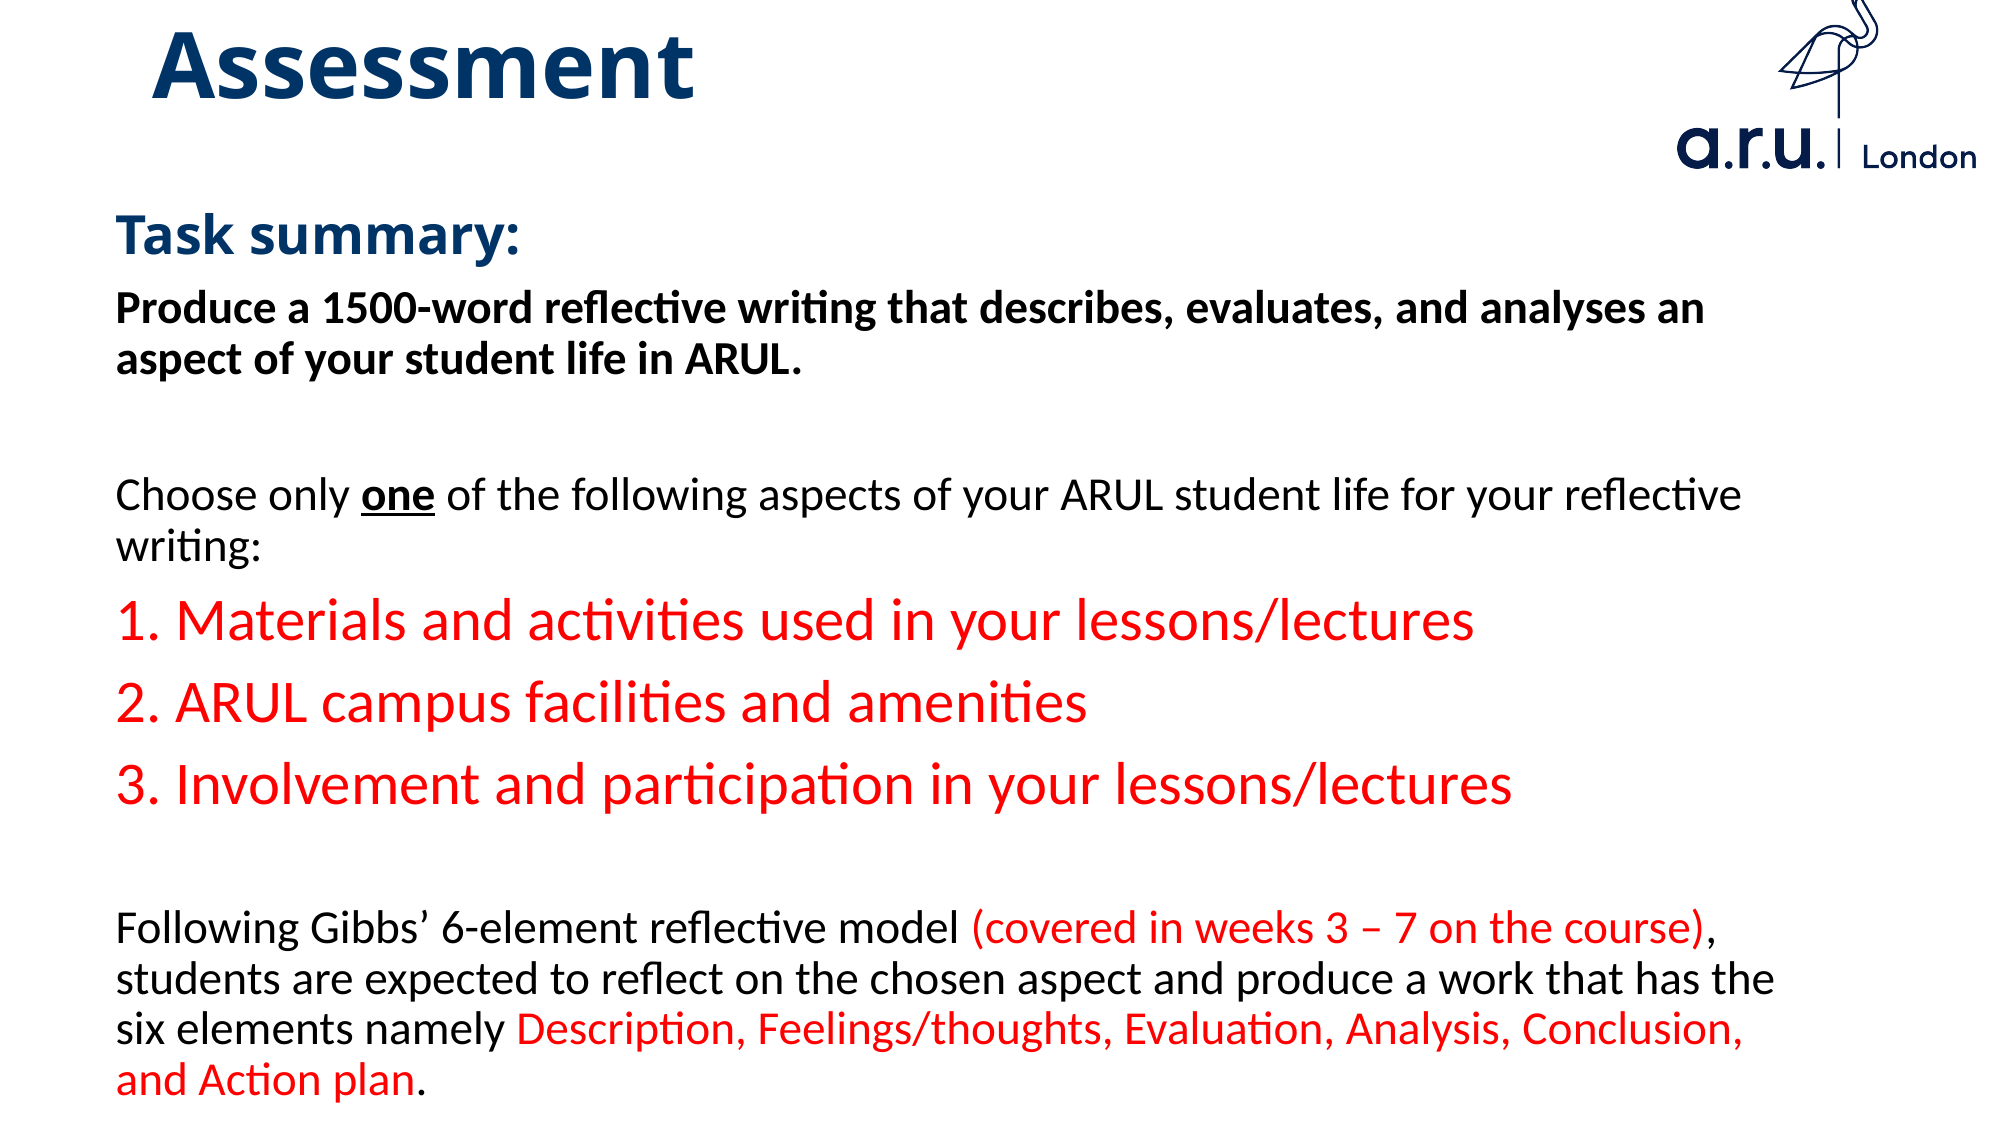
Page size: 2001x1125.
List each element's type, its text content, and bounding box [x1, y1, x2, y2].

picture [1677, 0, 1976, 169]
list Task summary: Produce a 1500-word reflective writing that describes, evaluates, and analyses an aspect of your student life in ARUL. Choose only one of the following aspects of your ARUL student life for your reflective writing: 1. Materials and activities used in your lessons/lectures 2. ARUL campus facilities and amenities 3. Involvement and participation in your lessons/lectures Following Gibbs’ 6-element reflective model (covered in weeks 3 – 7 on the course), students are expected to reflect on the chosen aspect and produce a work that has the six elements namely Description, Feelings/thoughts, Evaluation, Analysis, Conclusion, and Action plan. [100, 200, 1826, 1125]
title Assessment [137, 0, 1677, 138]
